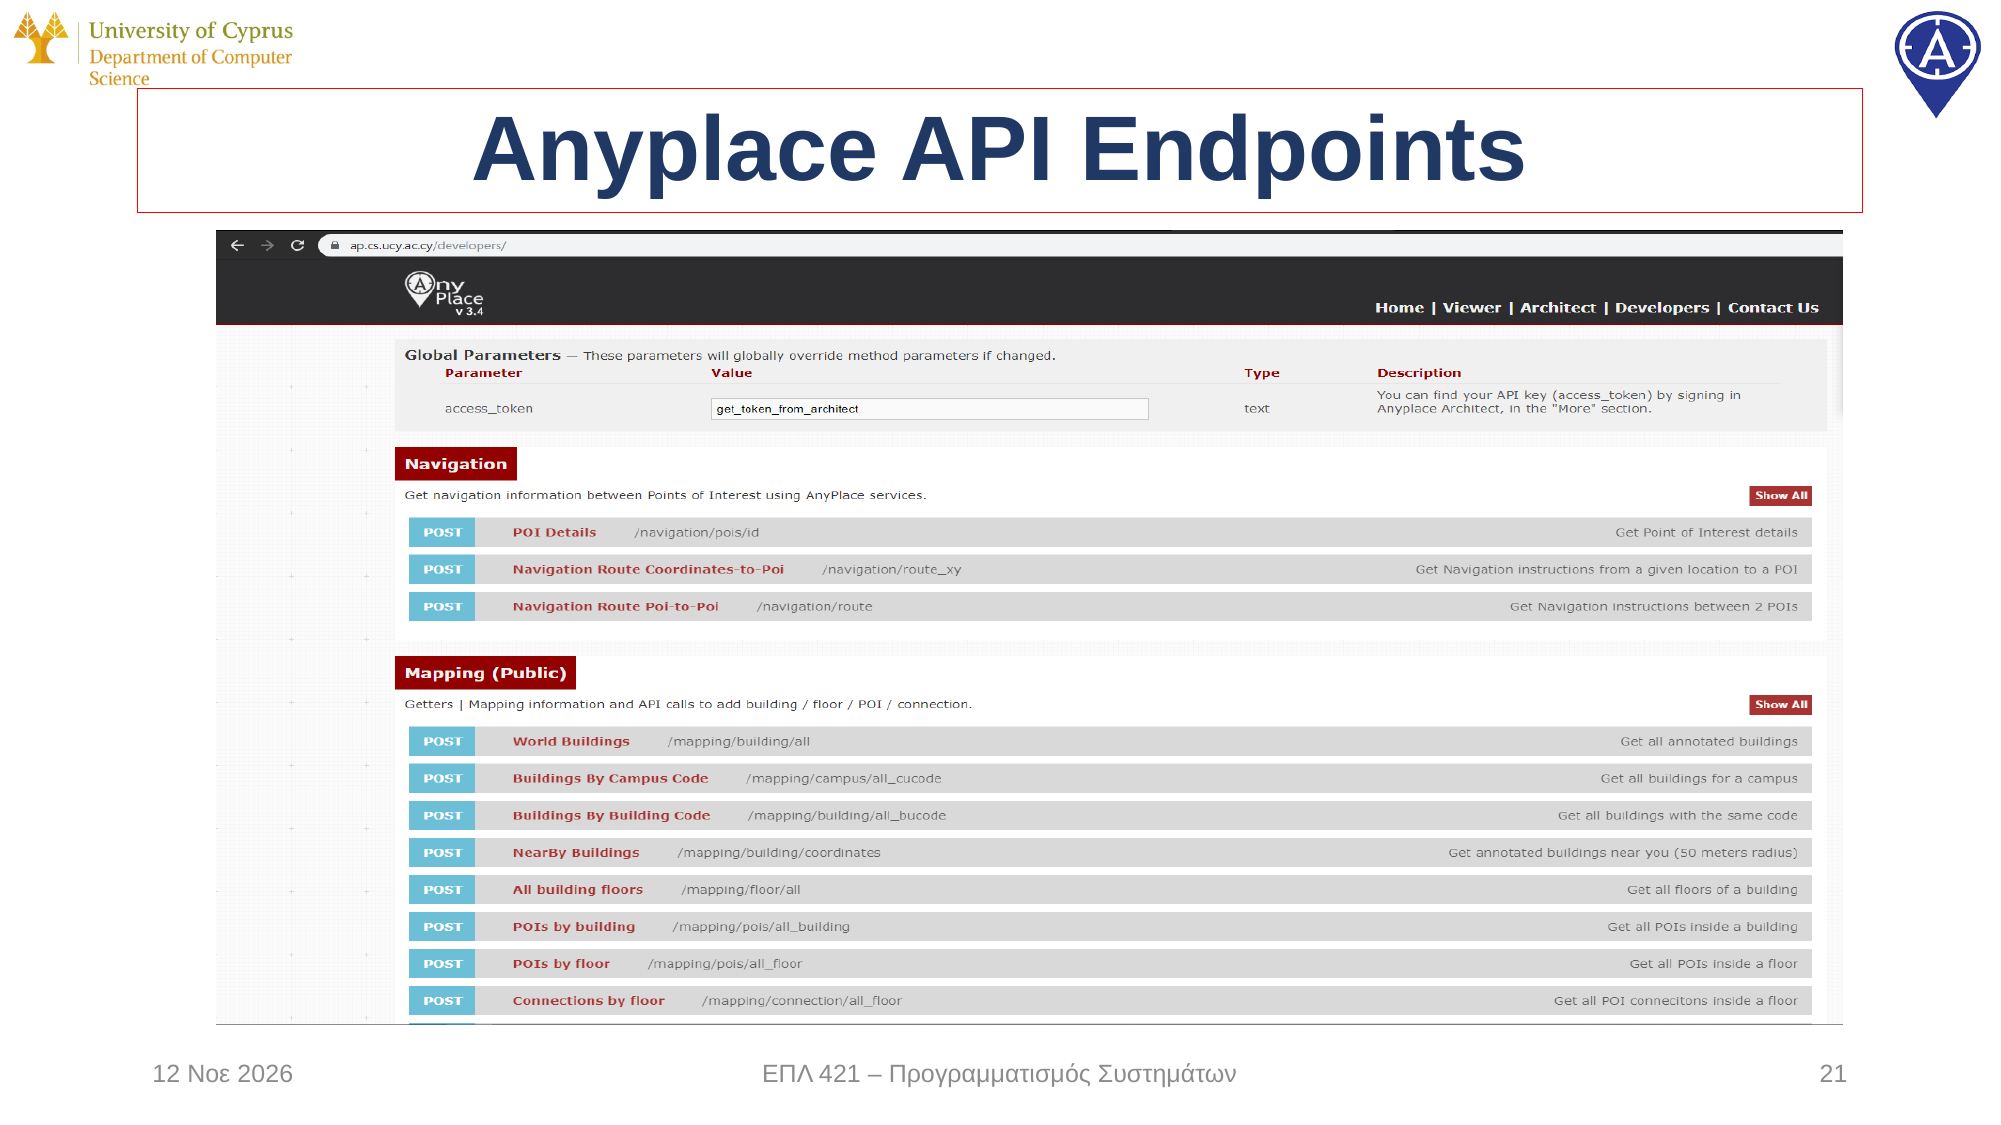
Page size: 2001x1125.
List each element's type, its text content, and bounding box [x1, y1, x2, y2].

title Anyplace API Endpoints [137, 88, 1863, 213]
slide_number 29-Νοε-19 [137, 1042, 588, 1103]
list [216, 229, 1843, 1025]
picture [1890, 8, 1985, 120]
picture [0, 0, 311, 111]
slide_number 21 [1412, 1042, 1863, 1103]
footer ΕΠΛ 421 – Προγραμματισμός Συστημάτων [662, 1042, 1338, 1103]
